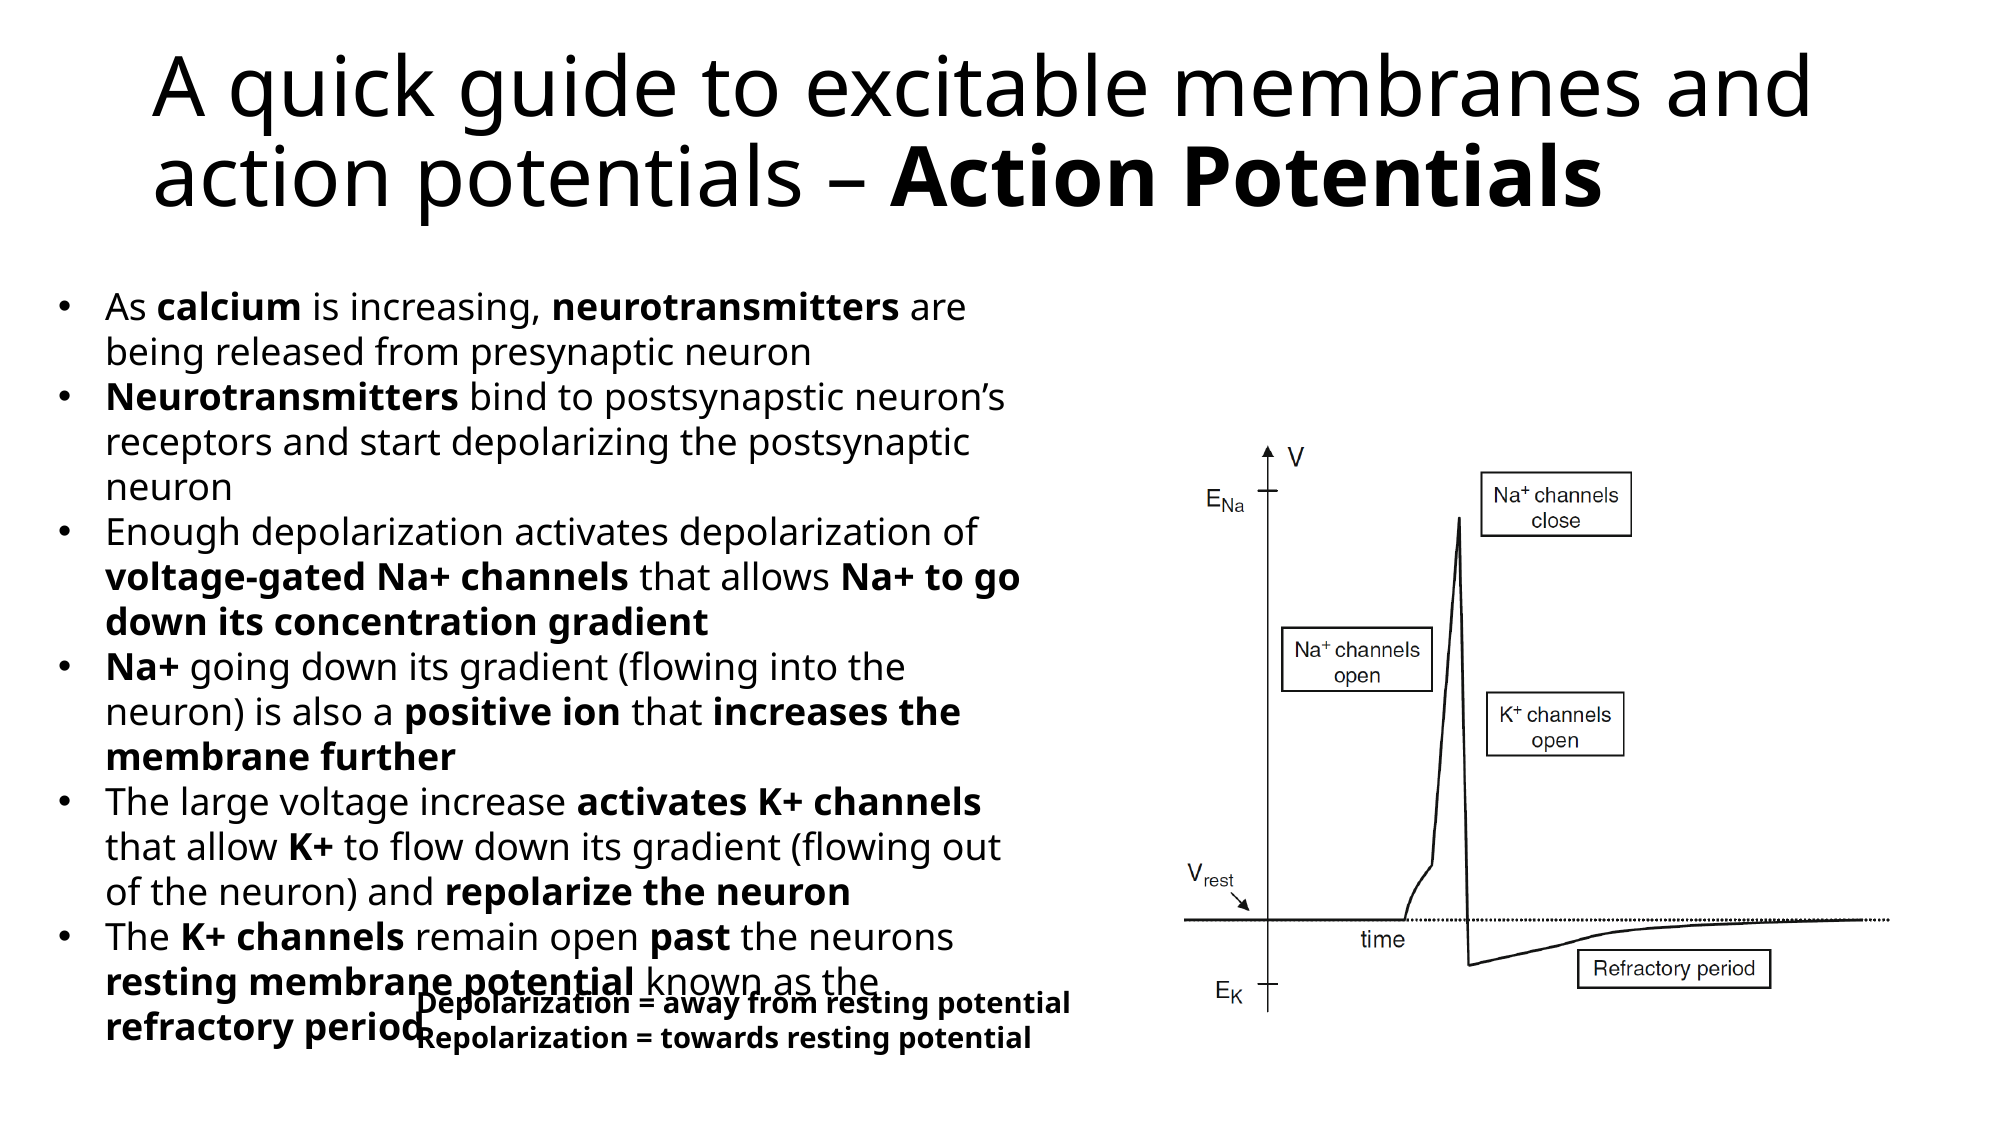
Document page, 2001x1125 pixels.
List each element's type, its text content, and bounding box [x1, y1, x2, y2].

title A quick guide to excitable membranes and action potentials – Action Potentials [137, 25, 1863, 243]
text_box Depolarization = away from resting potential Repolarization = towards resting potential [401, 977, 1459, 1062]
picture [1099, 423, 1908, 1040]
text_box As calcium is increasing, neurotransmitters are being released from presynaptic neuron Neurotransmitters bind to postsynapstic neuron’s receptors and start depolarizing the postsynaptic neuron Enough depolarization activates depolarization of voltage-gated Na+ channels that allows Na+ to go down its concentration gradient Na+ going down its gradient (flowing into the neuron) is also a positive ion that increases the membrane further The large voltage increase activates K+ channels that allow K+ to flow down its gradient (flowing out of the neuron) and repolarize the neuron The K+ channels remain open past the neurons resting membrane potential known as the refractory period [43, 275, 1048, 1125]
